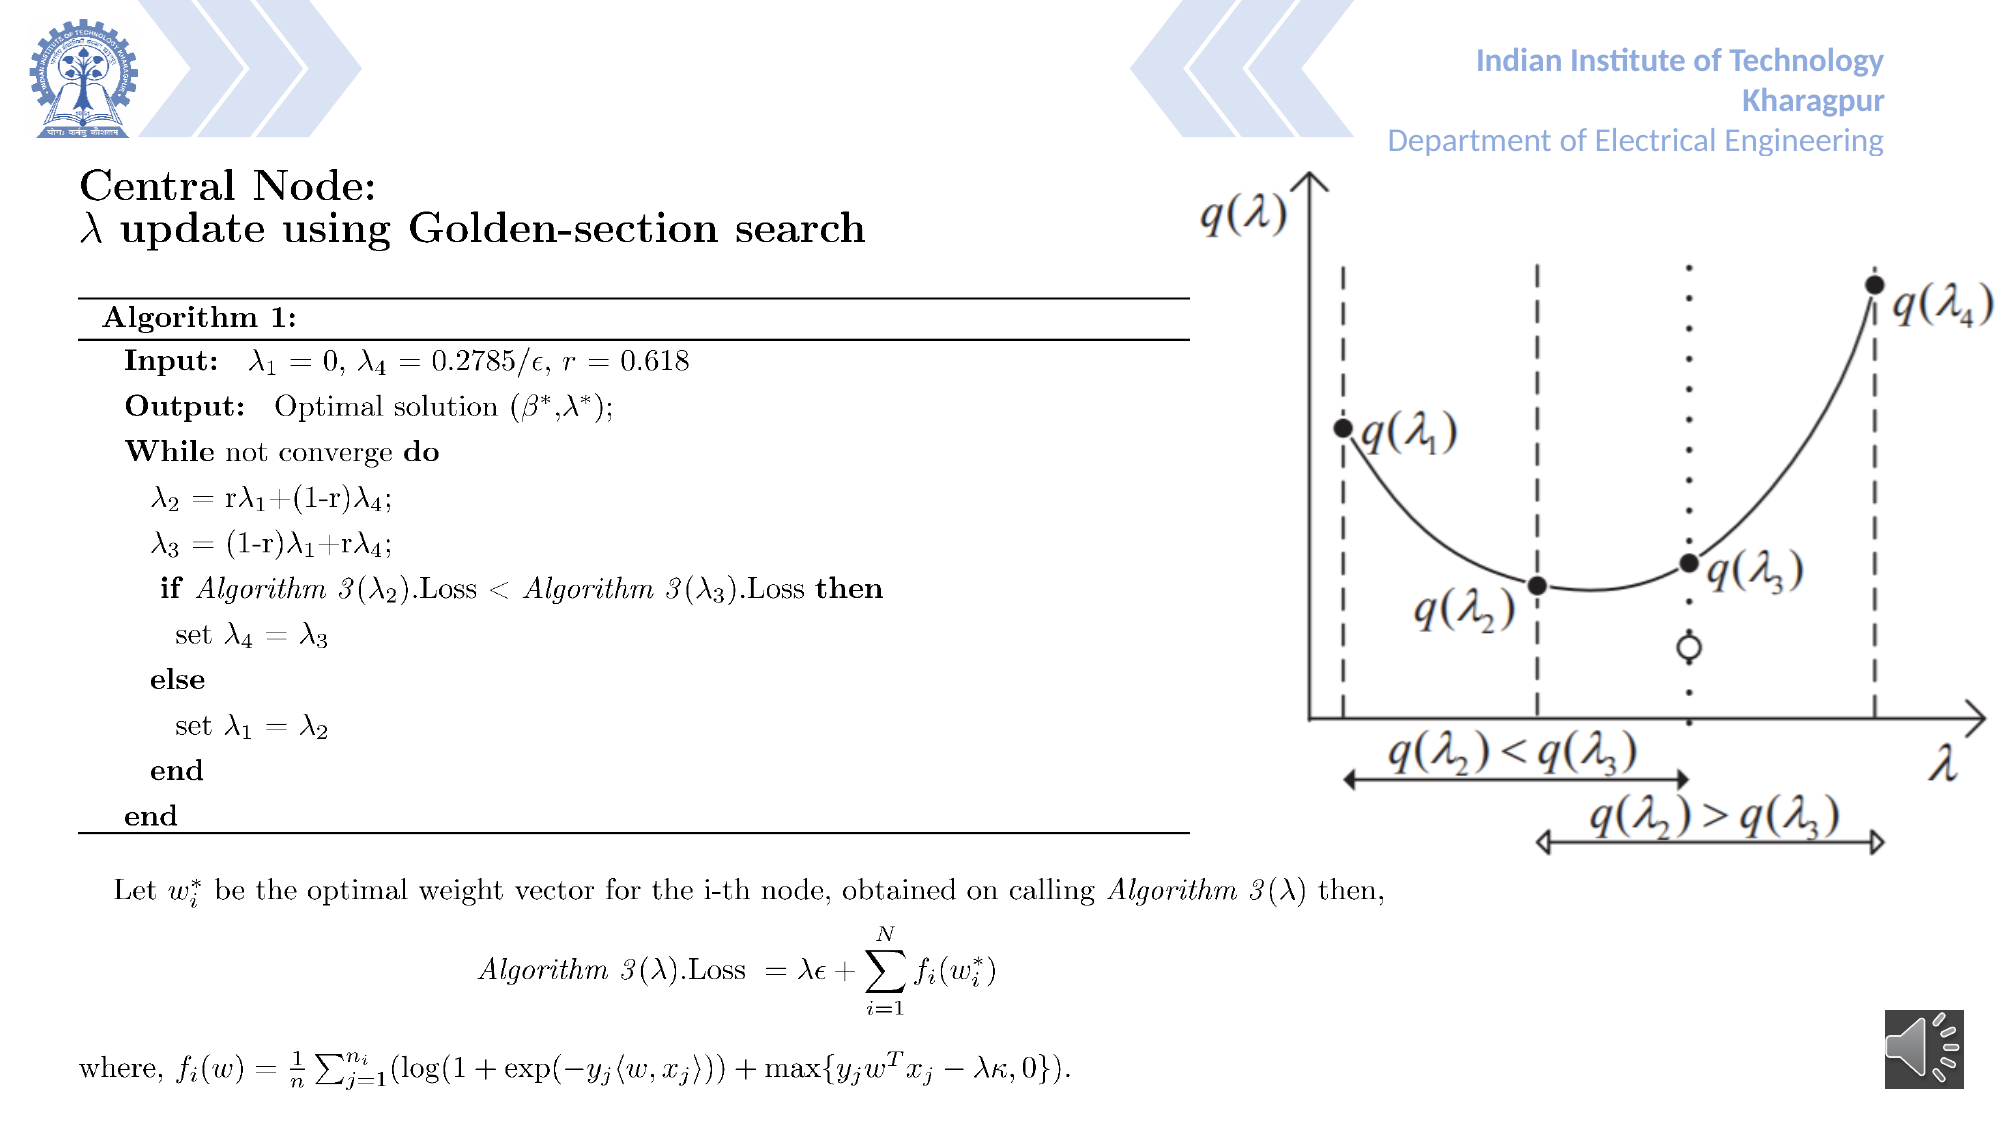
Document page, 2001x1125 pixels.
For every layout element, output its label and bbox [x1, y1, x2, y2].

picture [1884, 1009, 1965, 1090]
picture [78, 156, 1998, 1090]
